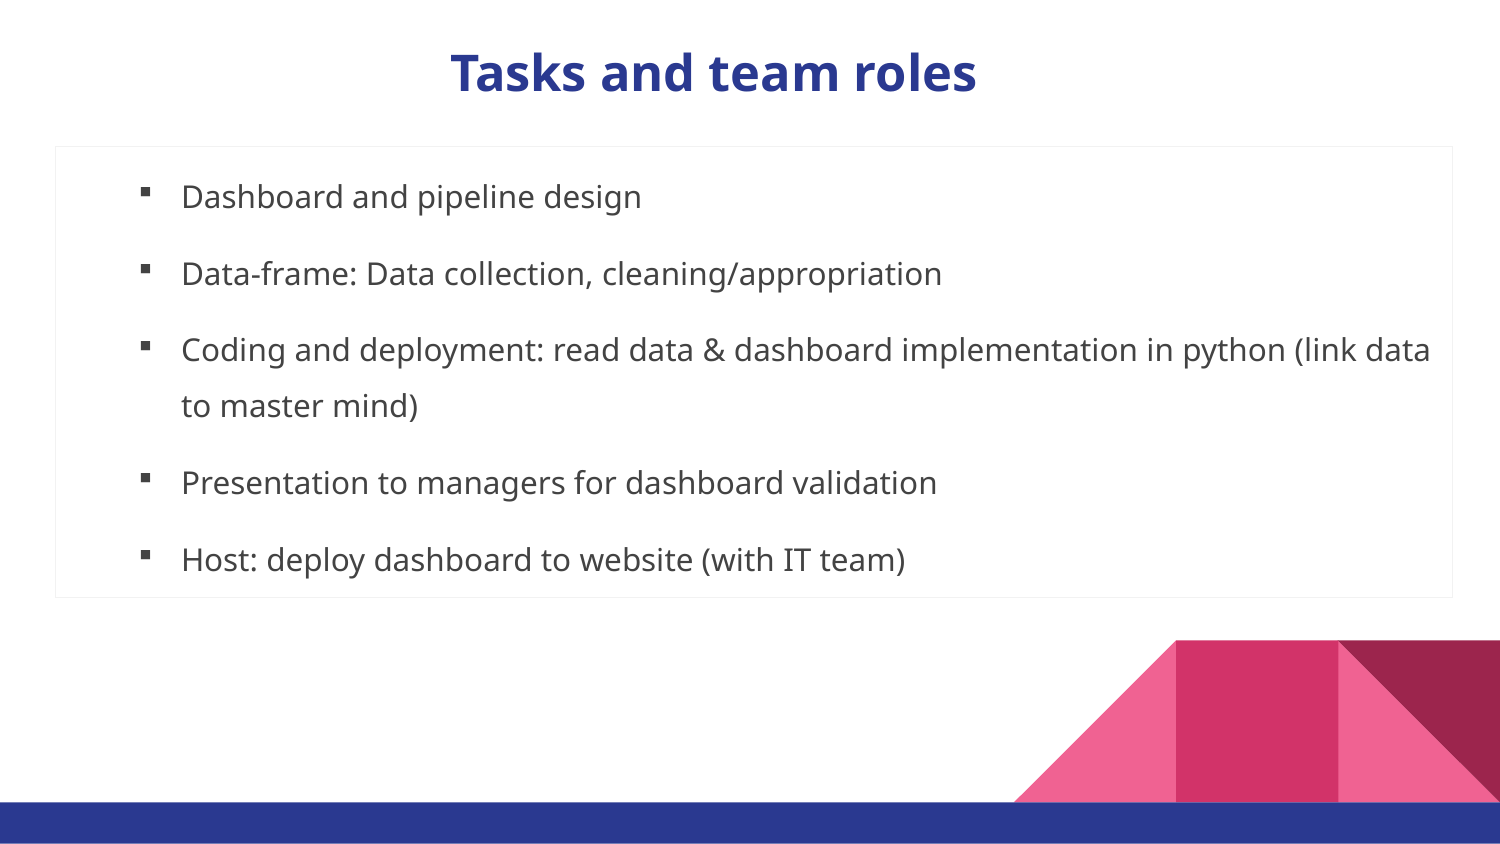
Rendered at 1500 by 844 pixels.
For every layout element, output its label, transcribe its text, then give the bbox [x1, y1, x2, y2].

list Dashboard and pipeline design Data-frame: Data collection, cleaning/appropriation Coding and deployment: read data & dashboard implementation in python (link data to master mind) Presentation to managers for dashboard validation Host: deploy dashboard to website (with IT team) [55, 146, 1453, 598]
title Tasks and team roles [435, 21, 1122, 122]
